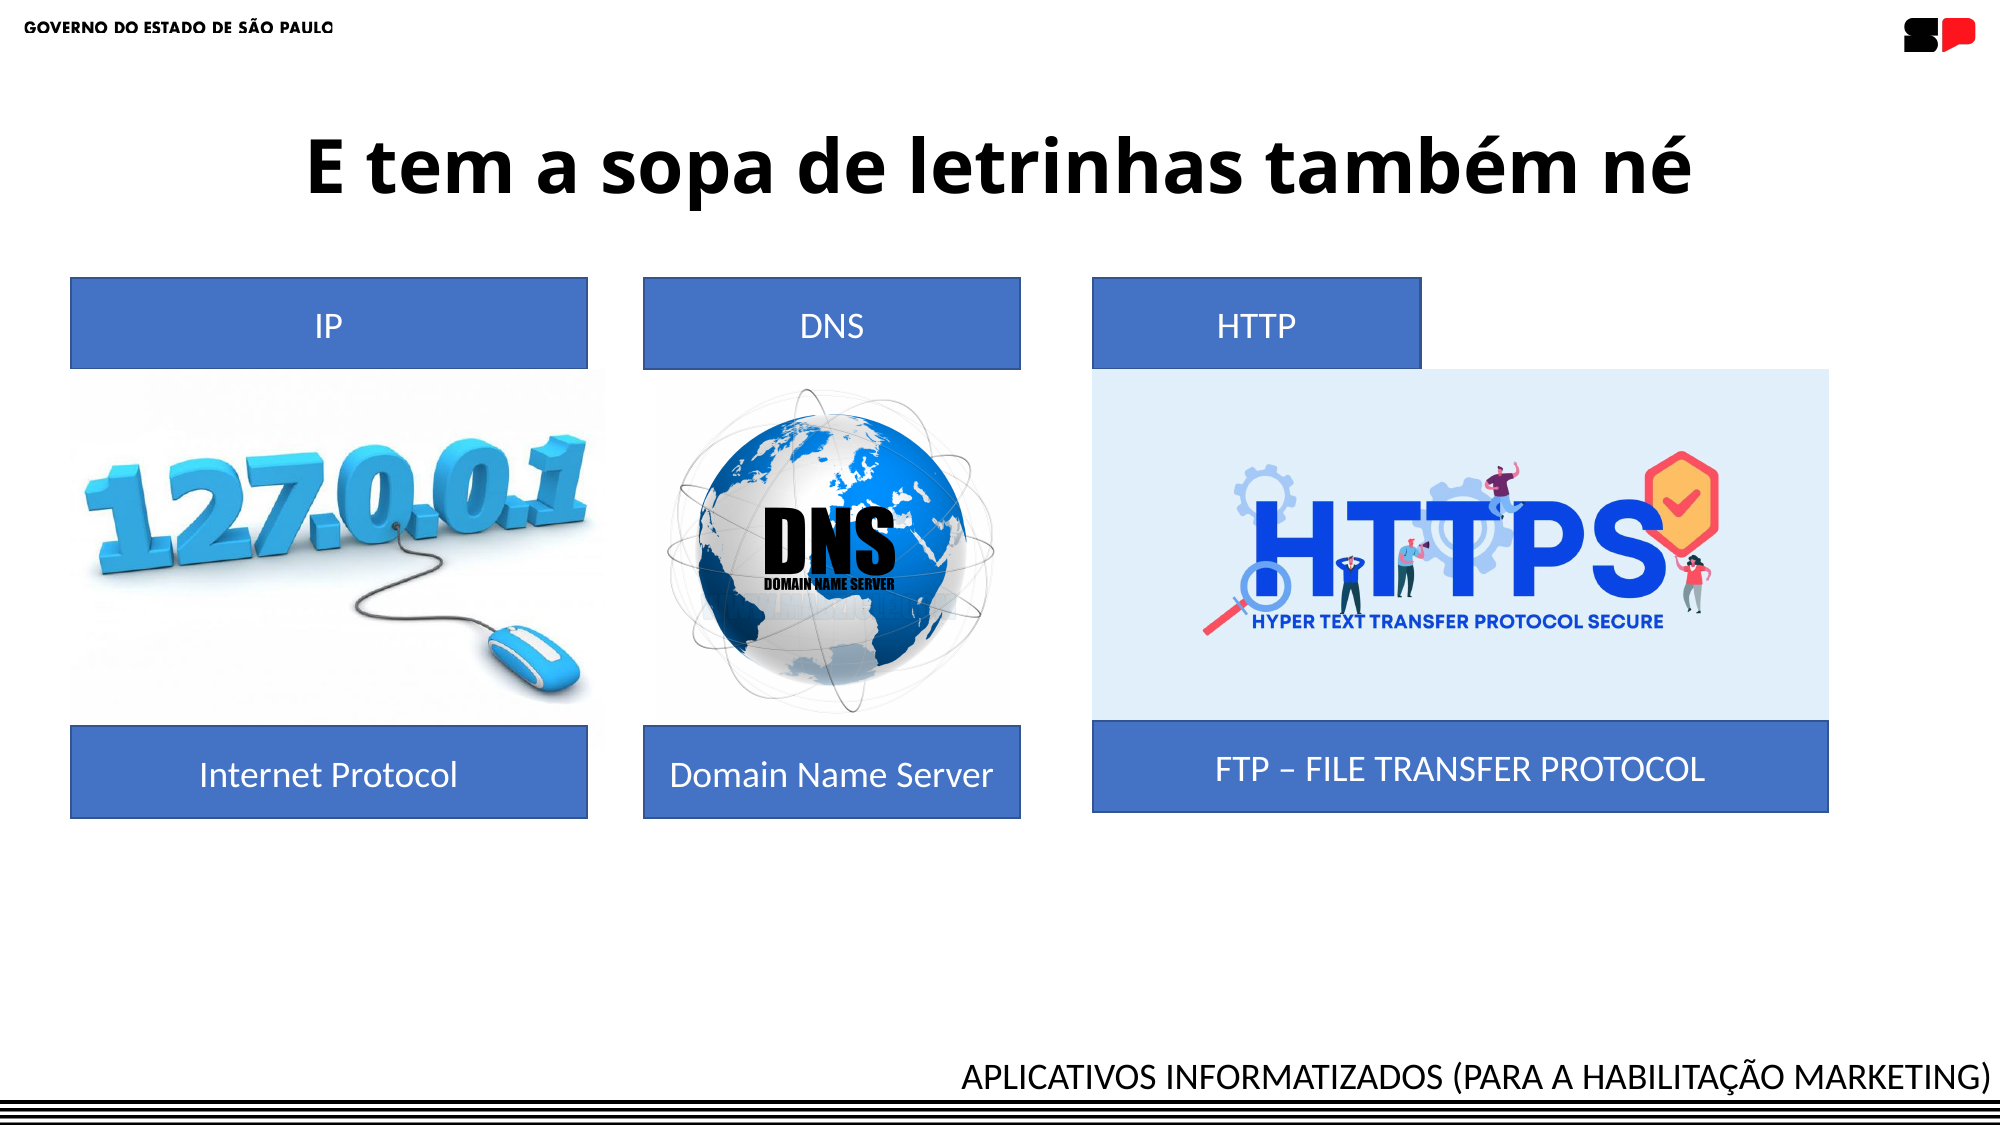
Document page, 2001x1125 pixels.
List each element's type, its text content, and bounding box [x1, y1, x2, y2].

text_box DNS [643, 277, 1021, 370]
picture [654, 376, 1010, 727]
text_box FTP – FILE TRANSFER PROTOCOL [1092, 720, 1829, 813]
text_box Internet Protocol [70, 750, 588, 819]
text_box Domain Name Server [643, 725, 1021, 819]
text_box E tem a sopa de letrinhas também né [27, 121, 1973, 287]
text_box HTTP [1092, 277, 1422, 369]
picture [70, 369, 605, 750]
text_box IP [70, 277, 588, 369]
picture [1092, 369, 1829, 720]
